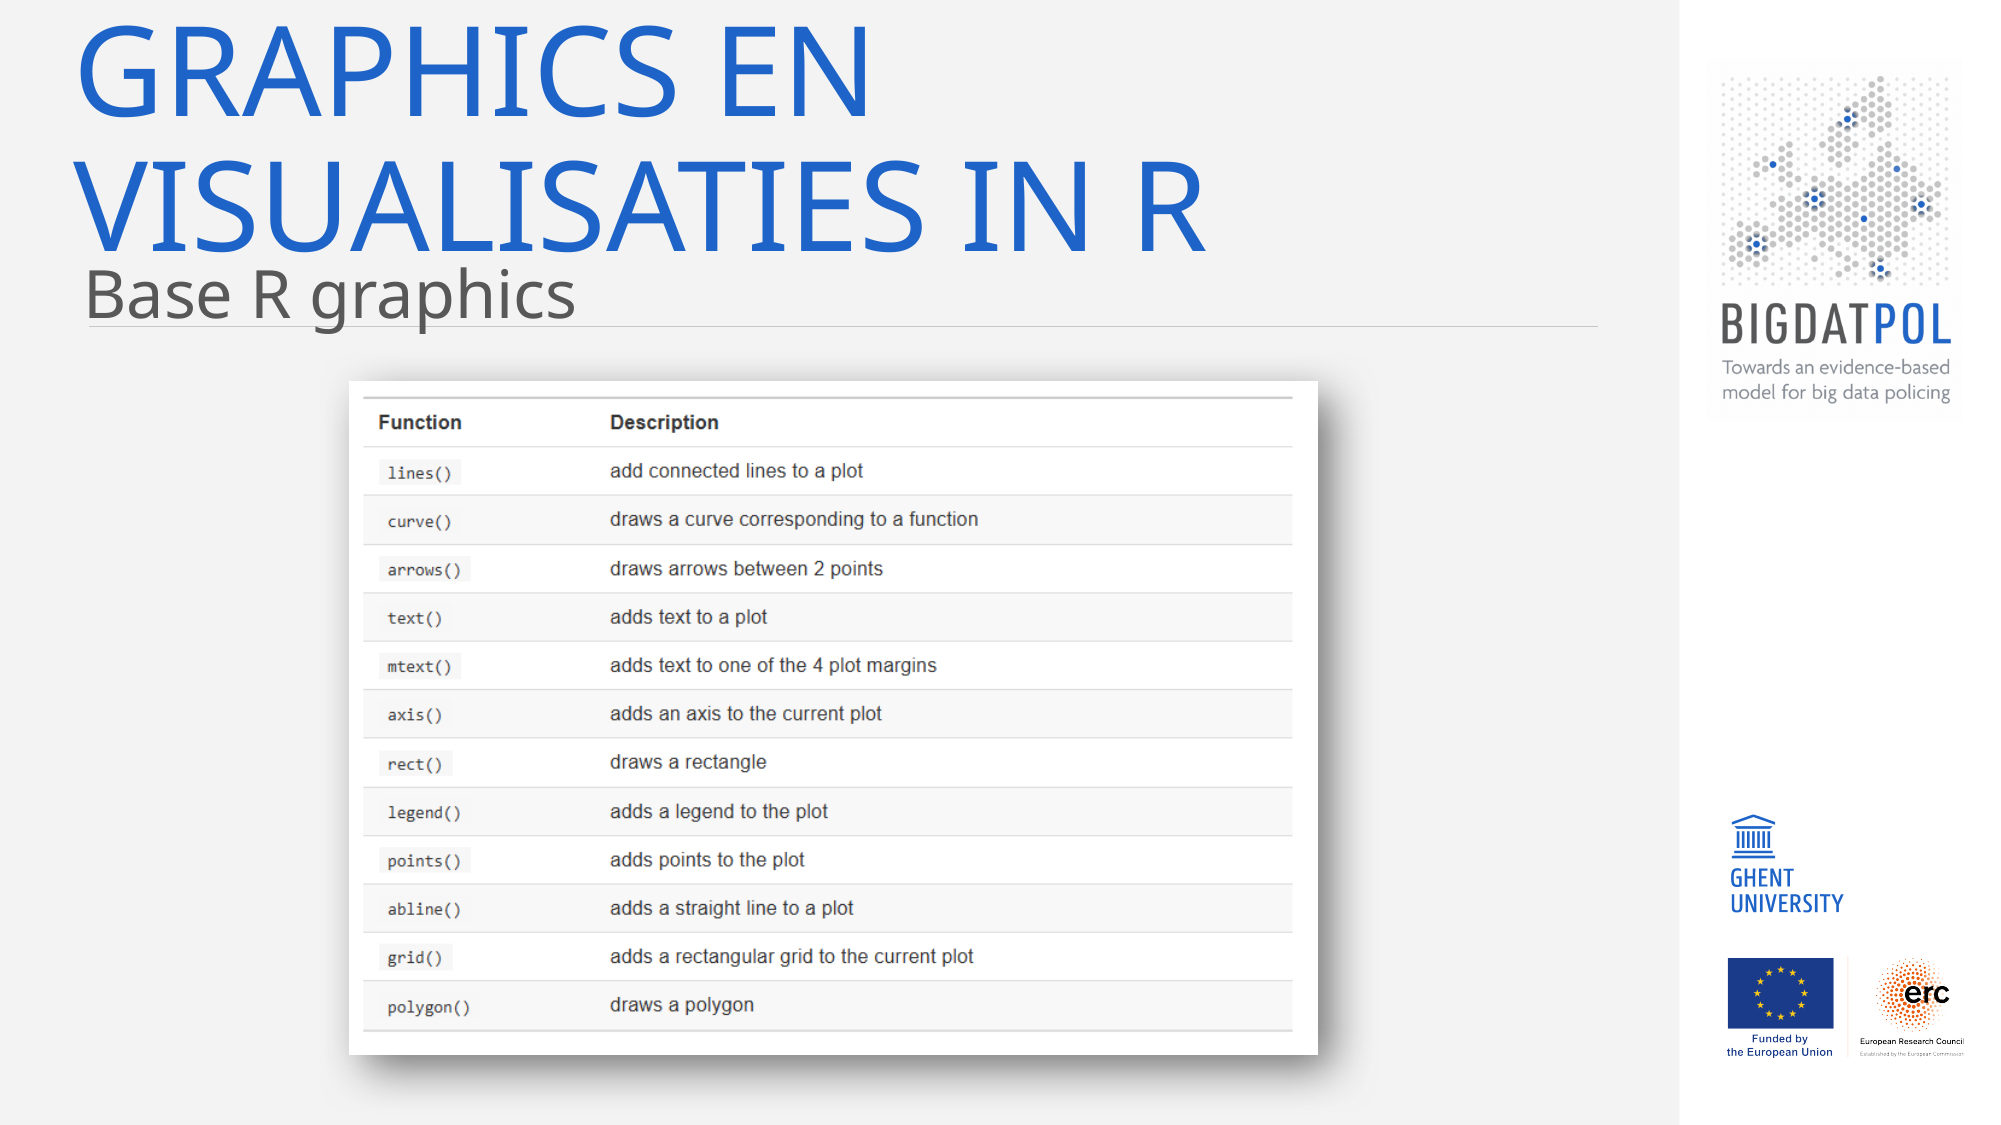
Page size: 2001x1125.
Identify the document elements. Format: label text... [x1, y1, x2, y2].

title Graphics en visualisaties in R [58, 53, 1599, 233]
picture [1707, 59, 1963, 421]
list Base R graphics [68, 228, 1599, 336]
picture [349, 381, 1318, 1055]
picture [1688, 781, 1964, 1058]
